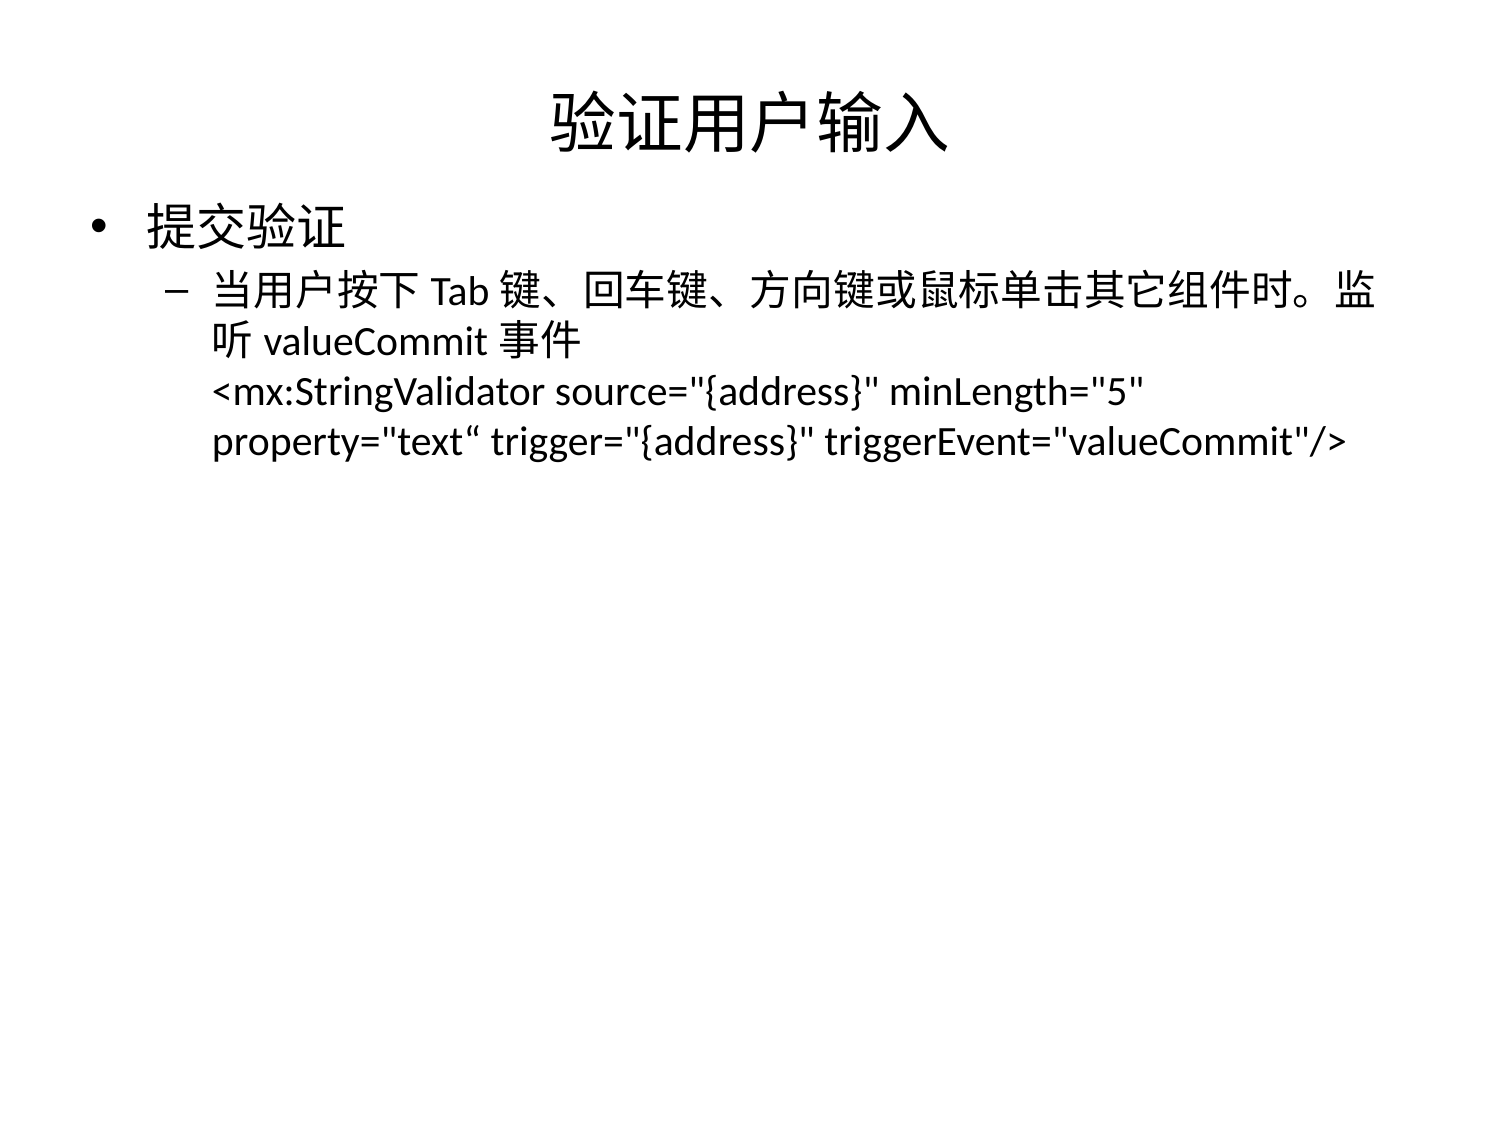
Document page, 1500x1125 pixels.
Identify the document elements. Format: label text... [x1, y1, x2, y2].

title 验证用户输入 [75, 50, 1425, 187]
list 提交验证 当用户按下Tab键、回车键、方向键或鼠标单击其它组件时。监听valueCommit事件 <mx:StringValidator source="{address}" minLength="5" property="text“ trigger="{address}" triggerEvent="valueCommit"/> [75, 187, 1425, 1100]
